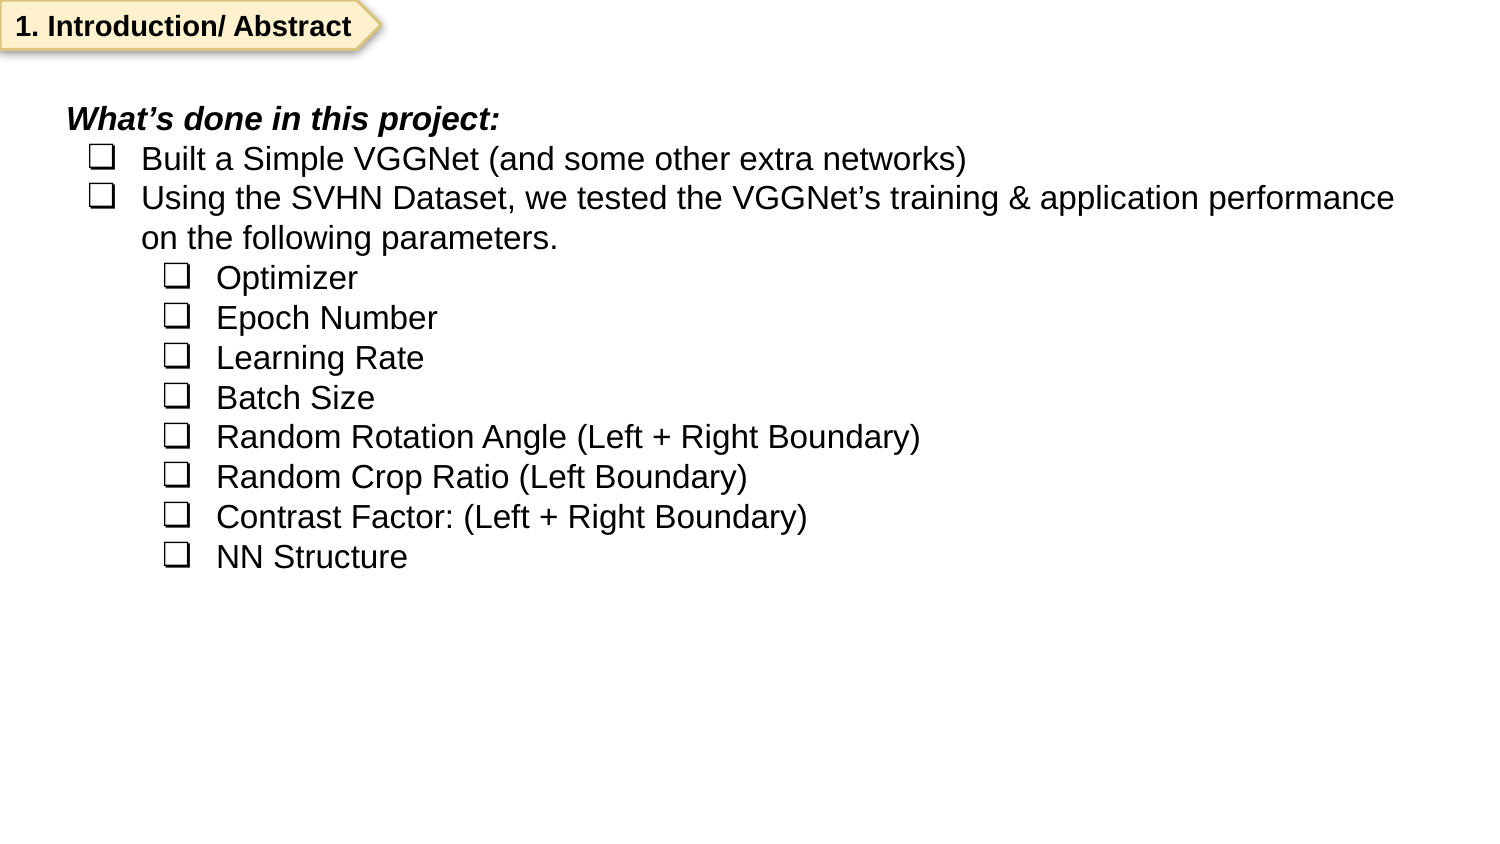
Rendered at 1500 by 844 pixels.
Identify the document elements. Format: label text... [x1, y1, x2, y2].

text_box 1. Introduction/ Abstract [0, 0, 382, 50]
list What’s done in this project: Built a Simple VGGNet (and some other extra networks) Using the SVHN Dataset, we tested the VGGNet’s training & application performance on the following parameters. Optimizer Epoch Number Learning Rate Batch Size Random Rotation Angle (Left + Right Boundary) Random Crop Ratio (Left Boundary) Contrast Factor: (Left + Right Boundary) NN Structure [51, 81, 1449, 750]
